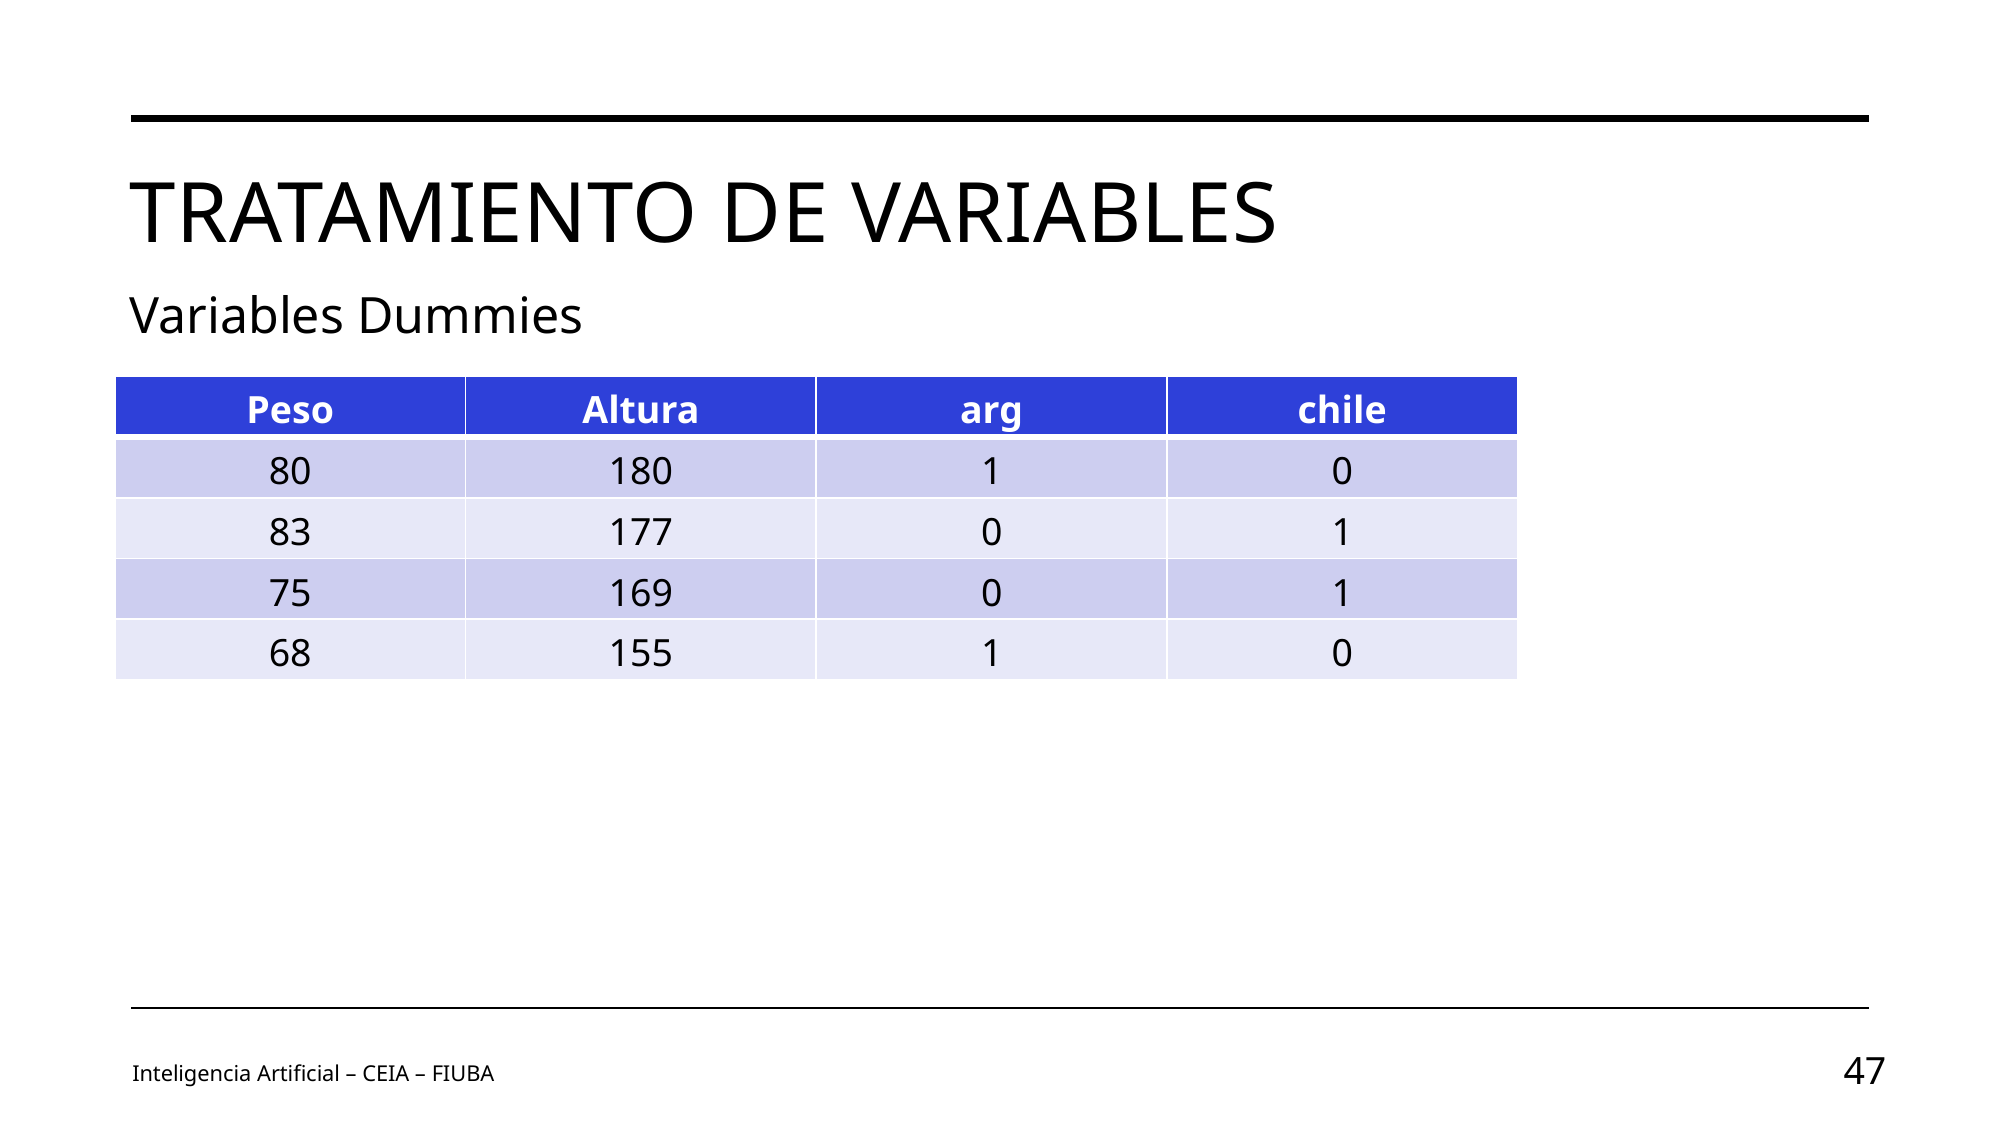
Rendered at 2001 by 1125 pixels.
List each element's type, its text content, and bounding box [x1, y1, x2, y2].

table_cell 0 [1168, 440, 1517, 497]
table_cell 155 [466, 620, 815, 679]
table_cell 0 [817, 559, 1166, 618]
table_header Altura [466, 377, 815, 434]
table_cell 1 [817, 440, 1166, 497]
table_header arg [817, 377, 1166, 434]
table_cell 180 [466, 440, 815, 497]
table_cell 1 [1168, 499, 1517, 558]
text_box Variables Dummies [114, 275, 1377, 351]
table_cell 0 [1168, 620, 1517, 679]
footer Inteligencia Artificial – CEIA – FIUBA [117, 1042, 862, 1103]
slide_number 47 [1791, 1042, 1902, 1103]
table_cell 83 [116, 499, 465, 558]
table_cell 68 [116, 620, 465, 679]
table_cell 0 [817, 499, 1166, 558]
table_header chile [1168, 377, 1517, 434]
table_header Peso [116, 377, 465, 434]
table_cell 169 [466, 559, 815, 618]
title Tratamiento de variables [114, 151, 1869, 377]
table_cell 1 [817, 620, 1166, 679]
table_cell 75 [116, 559, 465, 618]
table_cell 1 [1168, 559, 1517, 618]
table_cell 177 [466, 499, 815, 558]
table_cell 80 [116, 440, 465, 497]
